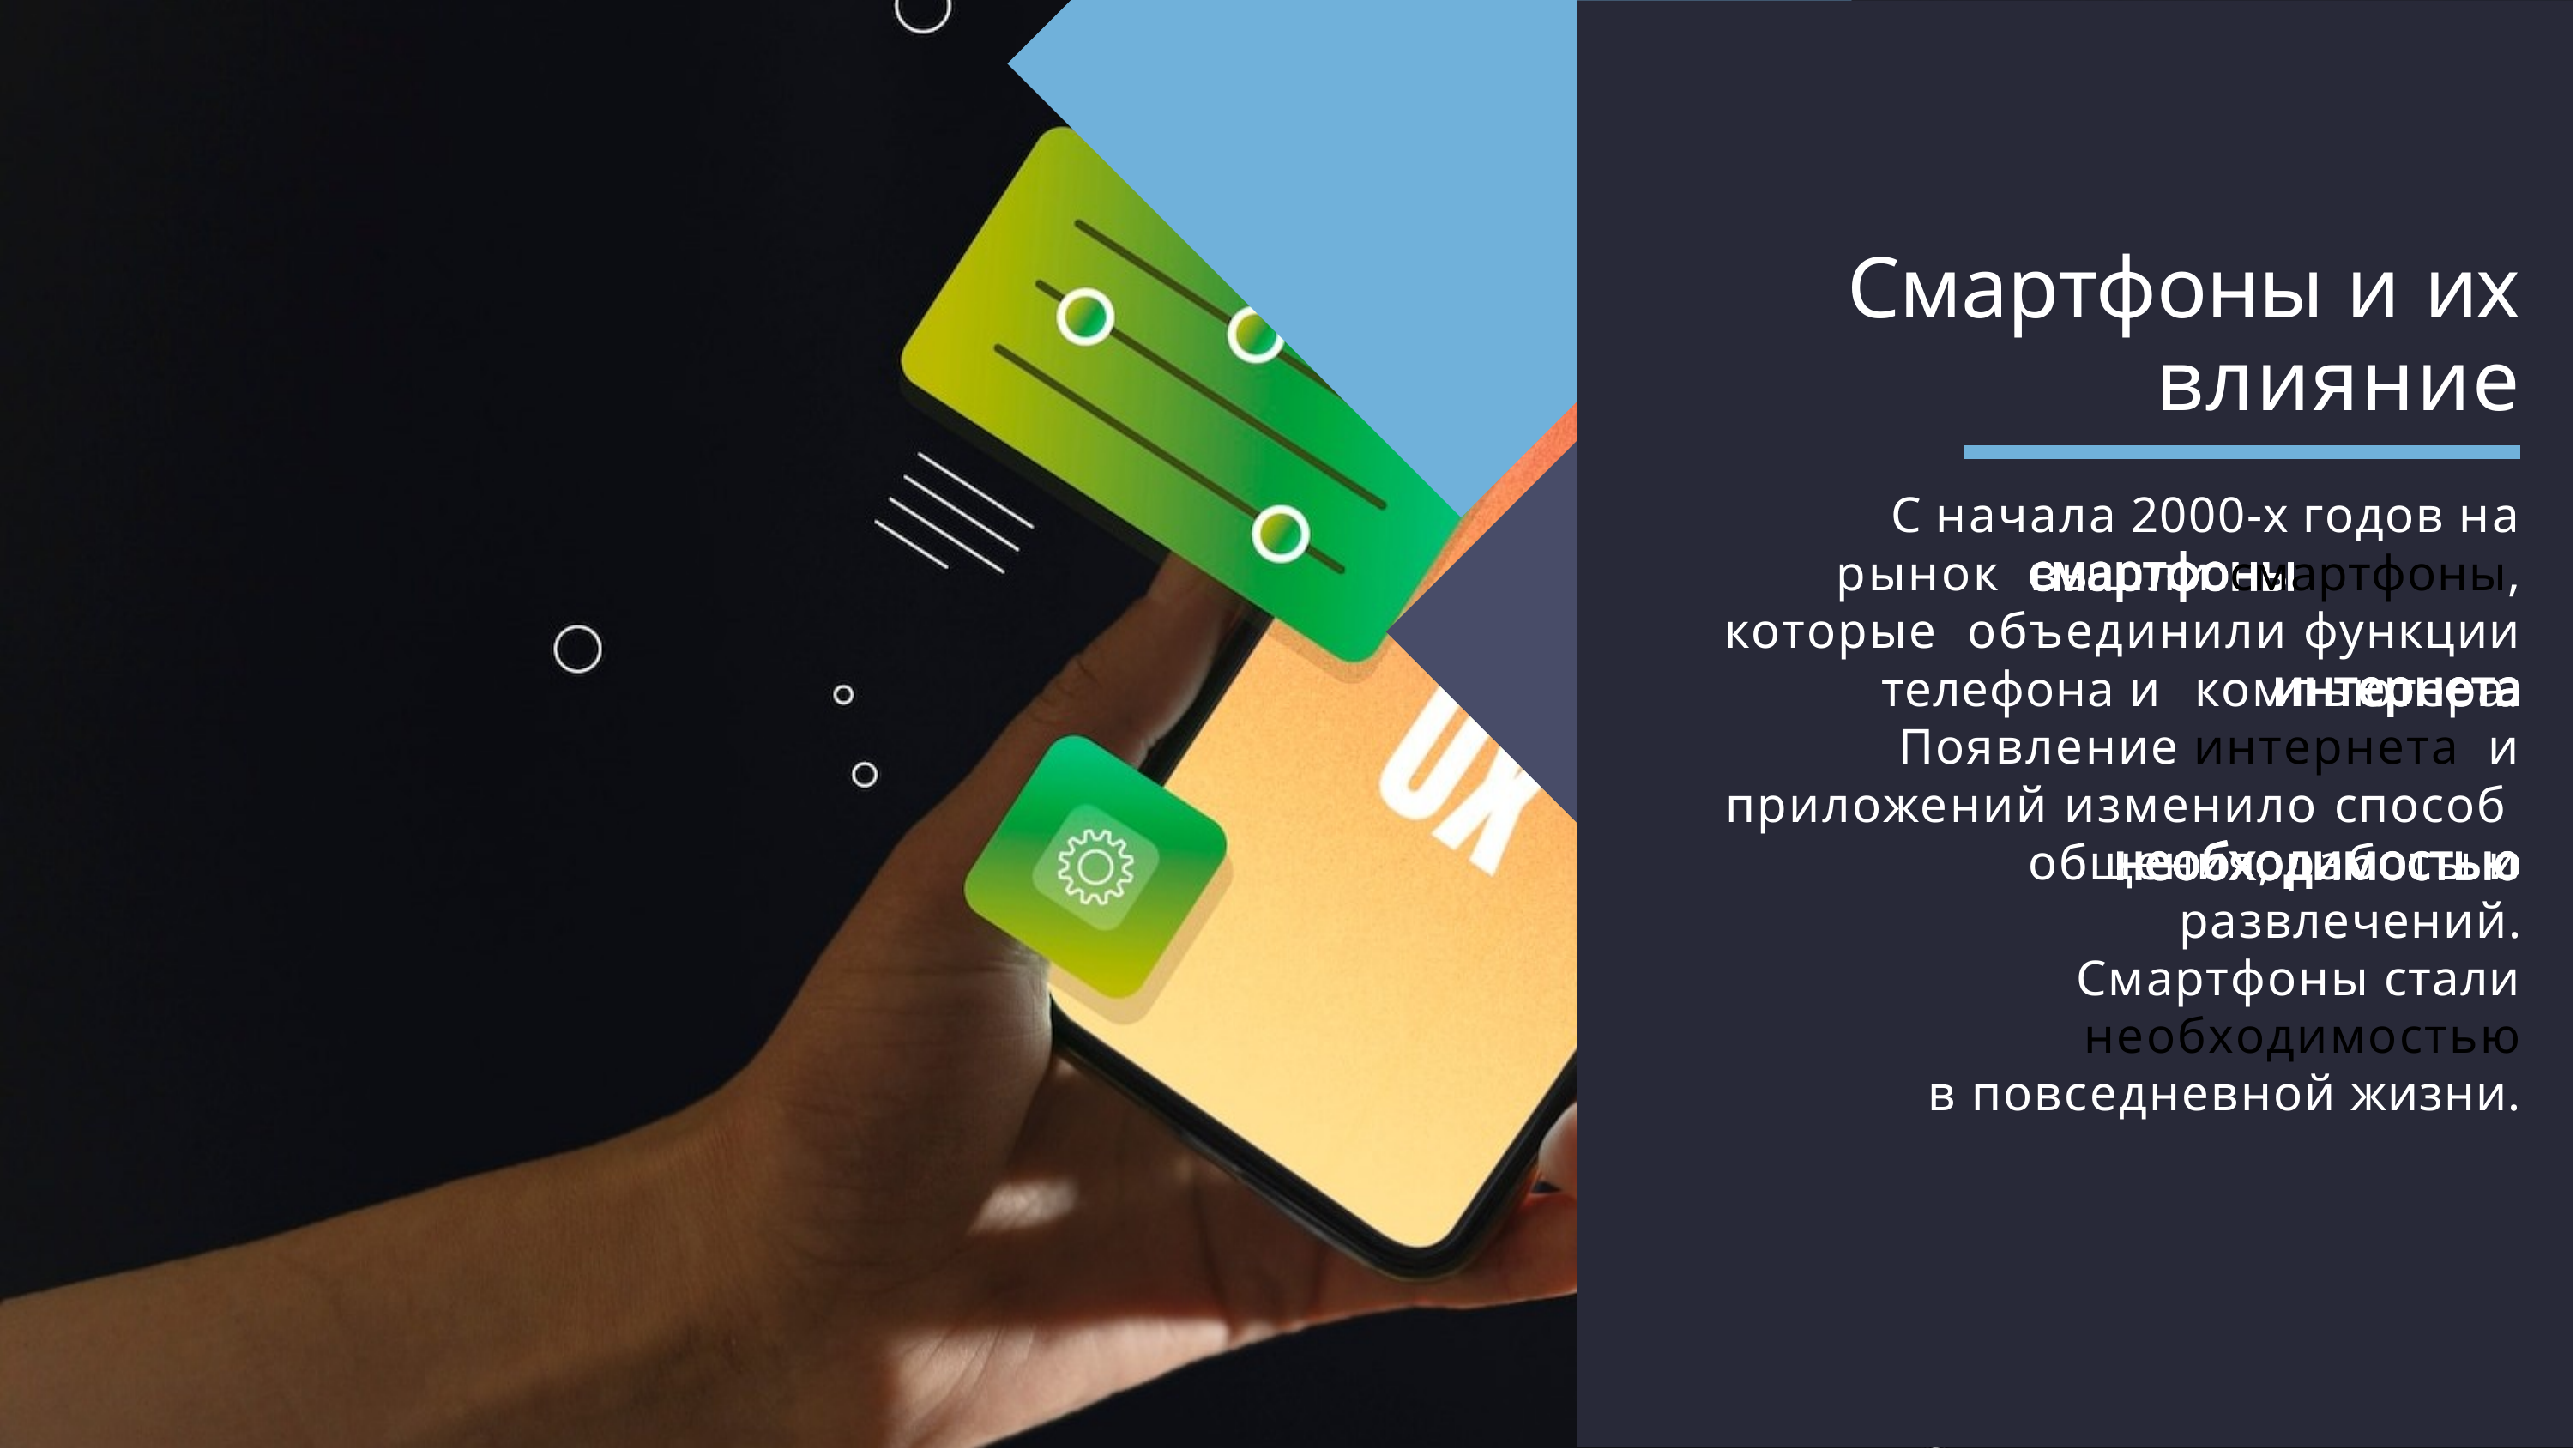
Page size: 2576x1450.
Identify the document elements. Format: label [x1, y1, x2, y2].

text_box [2029, 551, 2520, 890]
text_box [0, 0, 2573, 1448]
